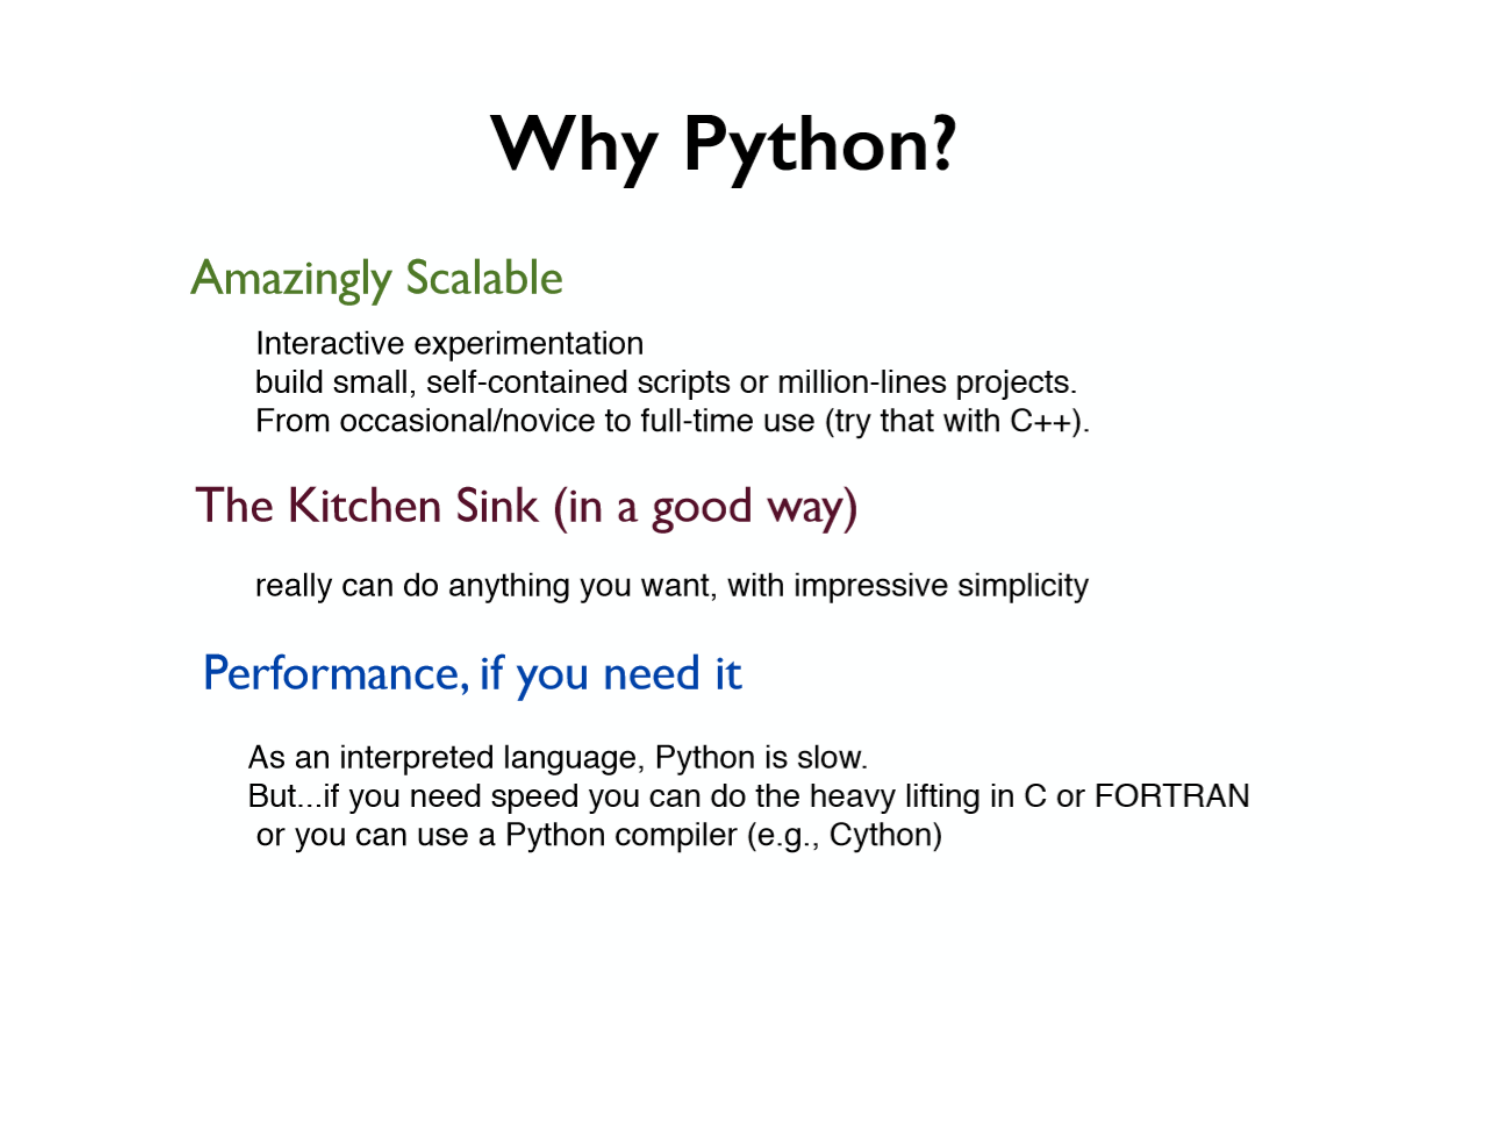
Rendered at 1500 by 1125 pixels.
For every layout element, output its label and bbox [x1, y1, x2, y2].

list [131, 72, 1369, 1000]
